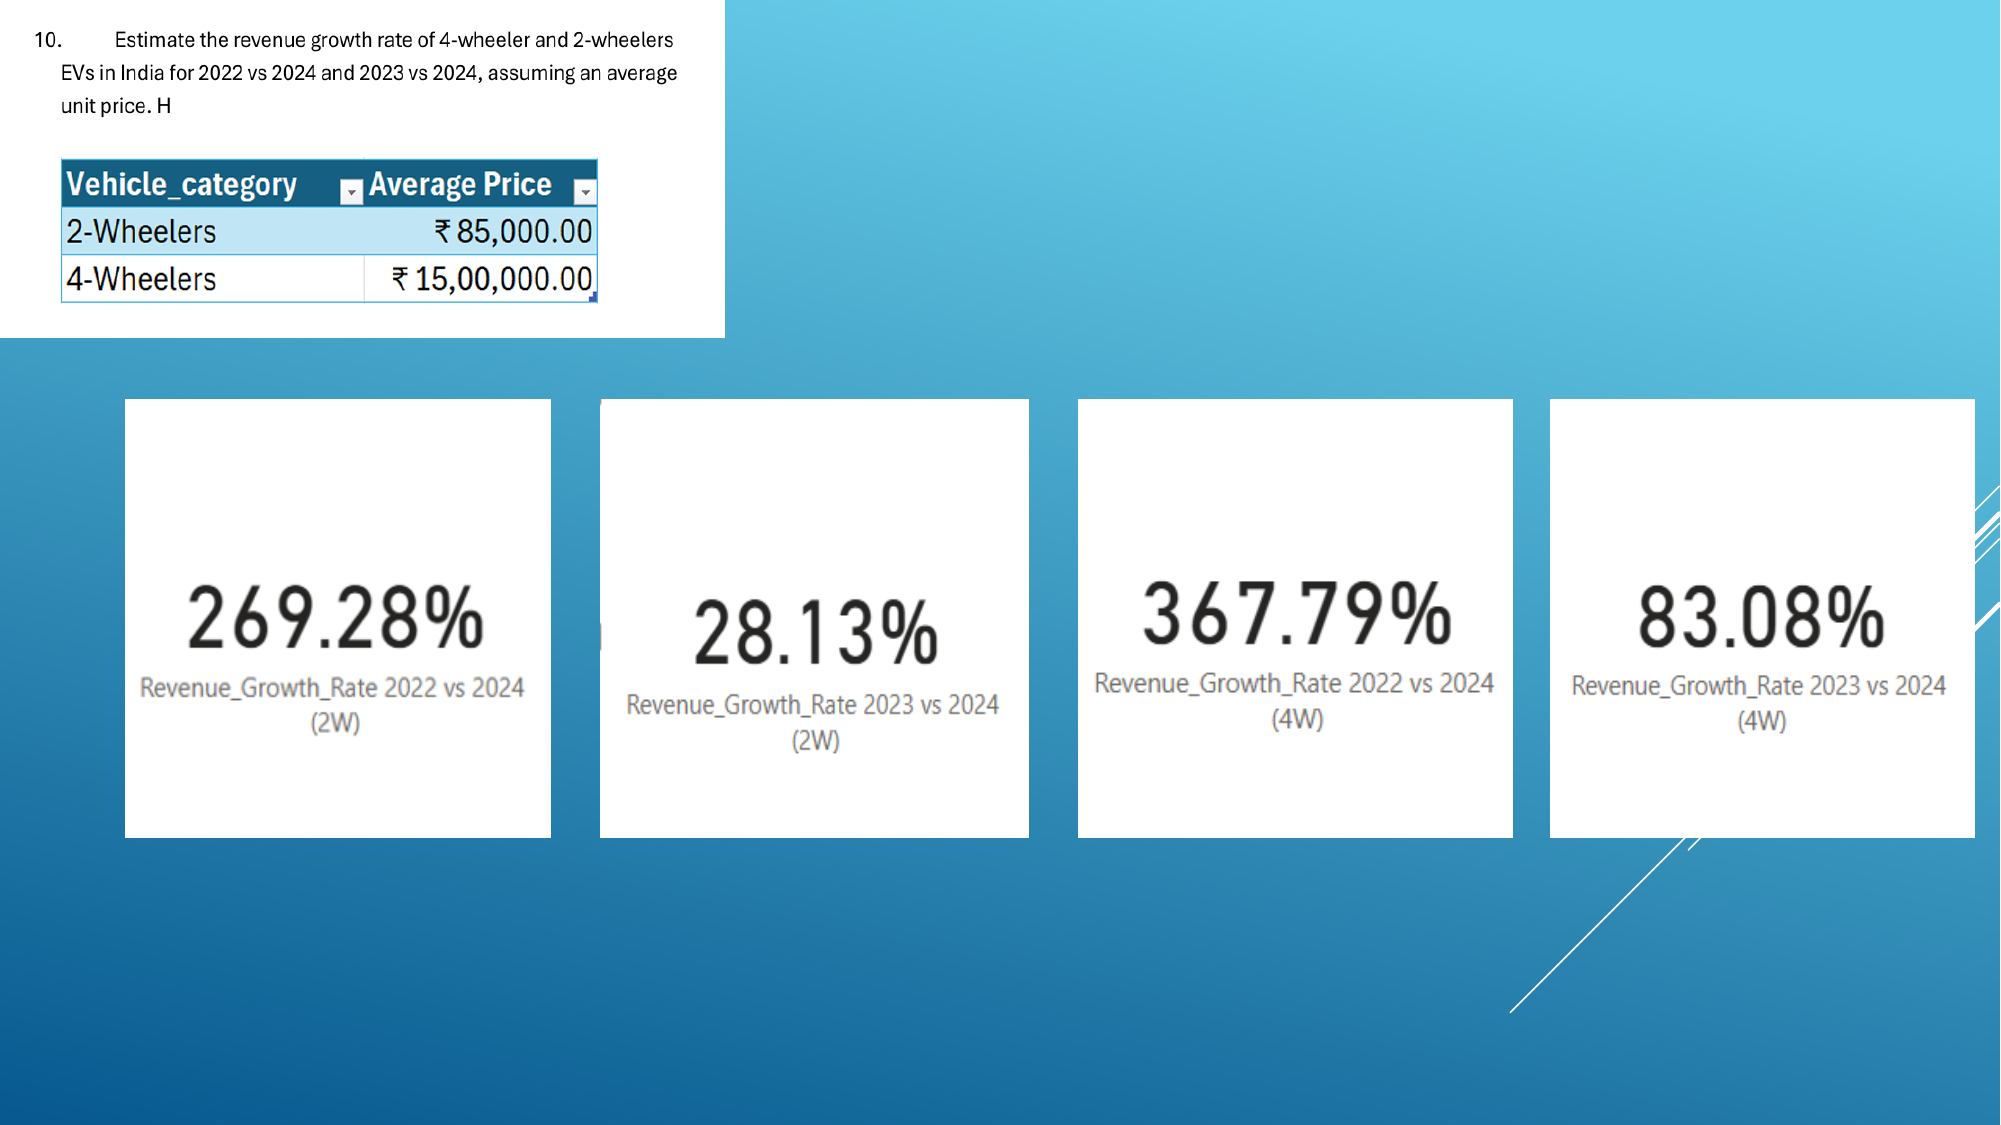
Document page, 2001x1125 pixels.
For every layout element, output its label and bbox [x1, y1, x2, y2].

picture [1549, 399, 1975, 838]
picture [1077, 399, 1513, 838]
picture [124, 399, 551, 838]
picture [0, 0, 726, 338]
picture [599, 399, 1029, 838]
